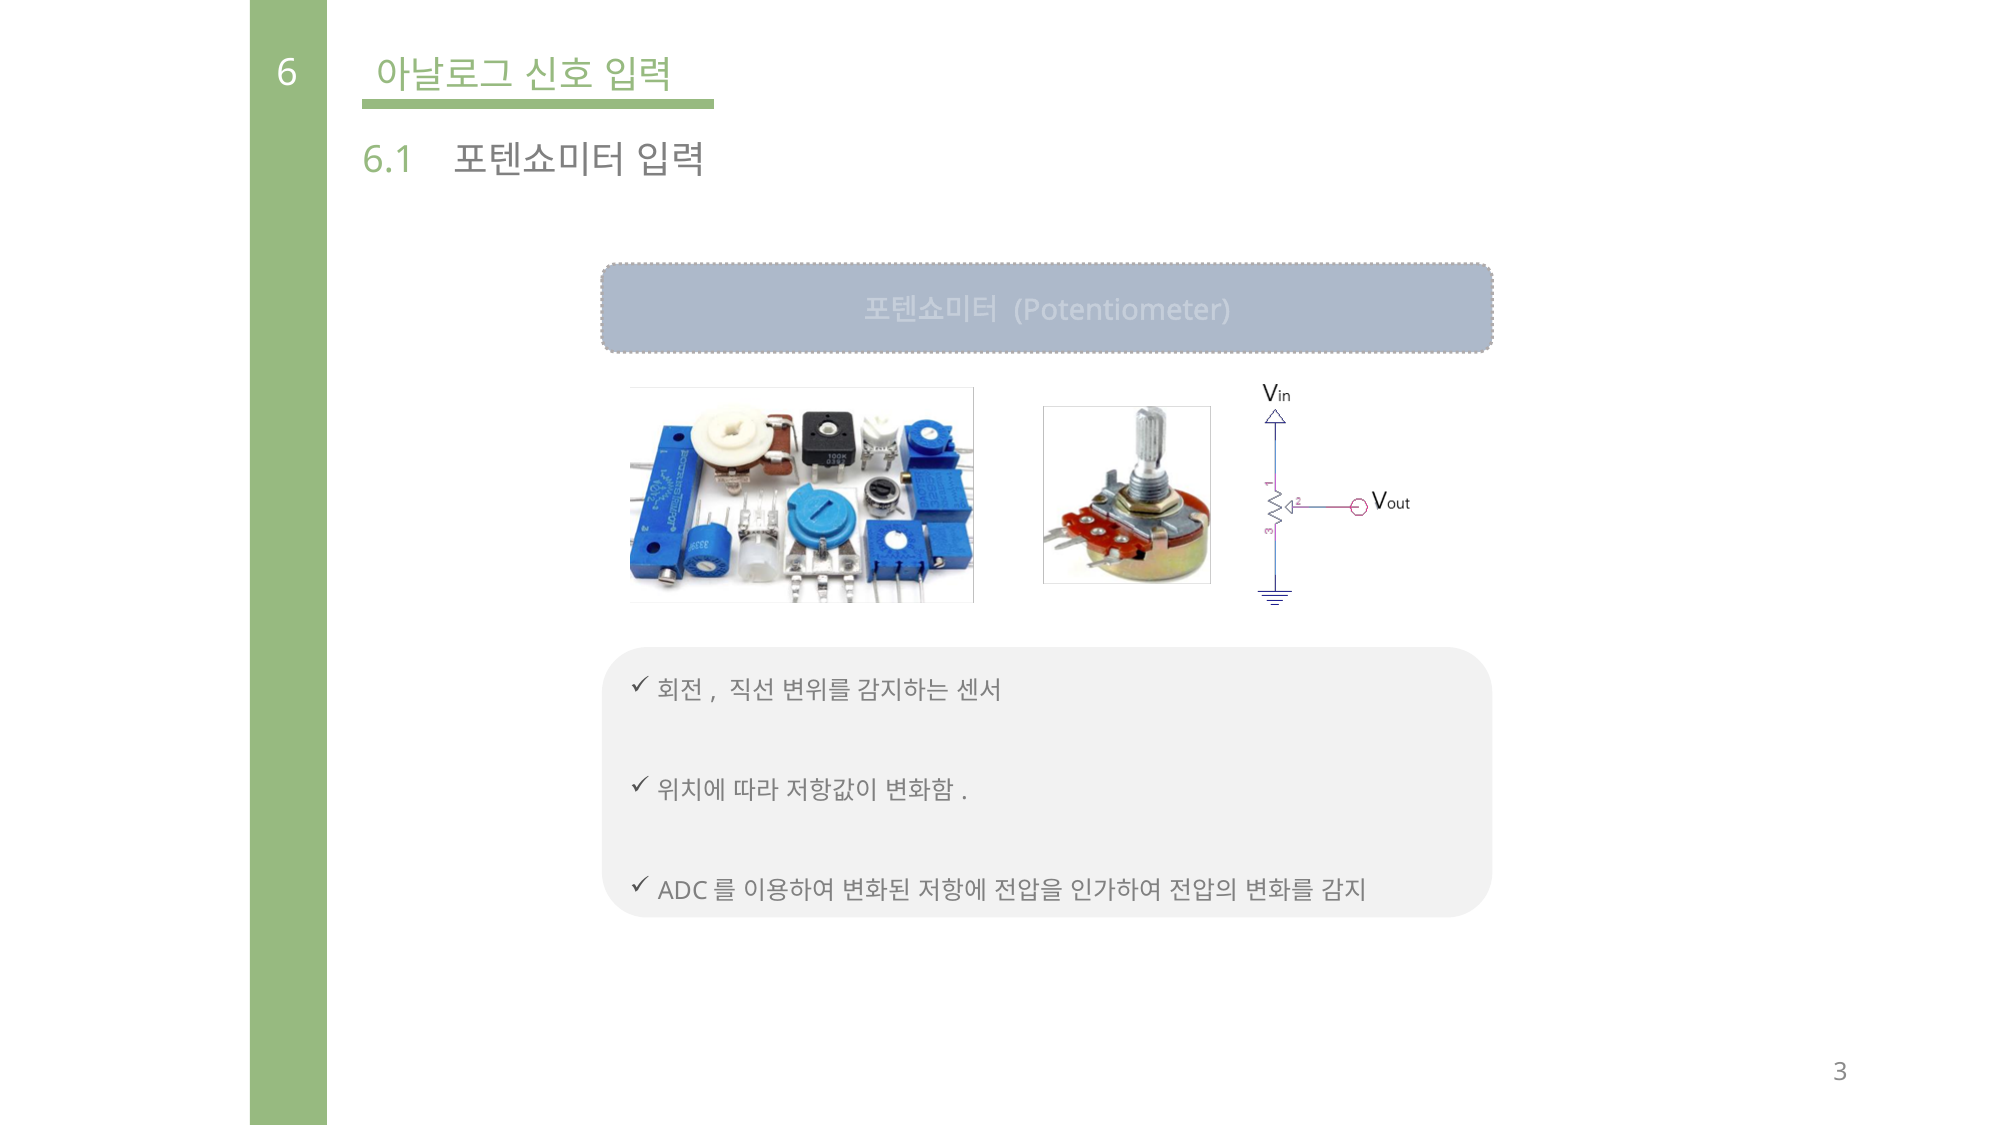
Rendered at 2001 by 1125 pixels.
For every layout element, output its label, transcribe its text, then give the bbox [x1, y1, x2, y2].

text_box [249, 0, 328, 1125]
slide_number 3 [1412, 1042, 1863, 1103]
text_box 포텐쇼미터 입력 [439, 106, 721, 189]
text_box 아날로그 신호 입력 [361, 20, 689, 104]
text_box 회전, 직선 변위를 감지하는 센서 위치에 따라 저항값이 변화함. ADC를 이용하여 변화된 저항에 전압을 인가하여 전압의 변화를 감지 [600, 646, 1494, 919]
text_box 6.1 [347, 105, 431, 188]
text_box 포텐쇼미터 (Potentiometer) [600, 262, 1494, 354]
text_box 6 [261, 18, 313, 101]
picture [630, 370, 1427, 610]
